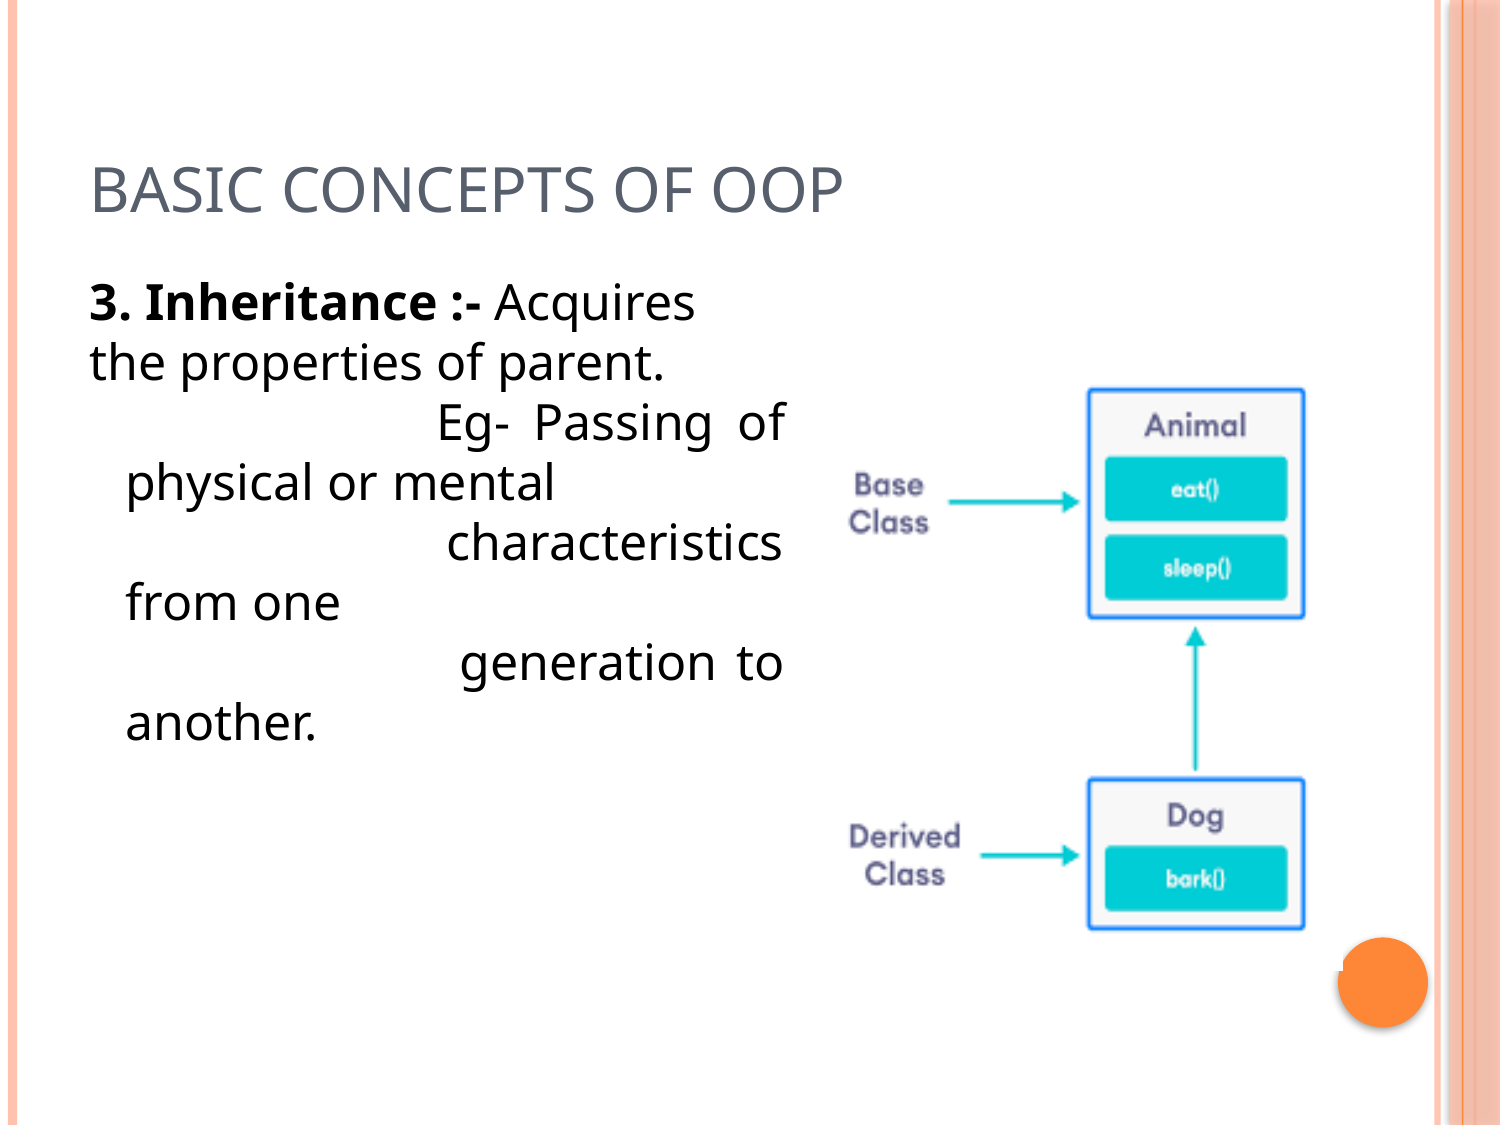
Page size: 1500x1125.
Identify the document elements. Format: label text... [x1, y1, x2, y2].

picture [811, 349, 1344, 971]
title Basic concepts of oop [75, 45, 1300, 233]
list 3. Inheritance :- Acquires the properties of parent. Eg- Passing of physical or mental characteristics from one generation to another. [75, 262, 800, 1062]
